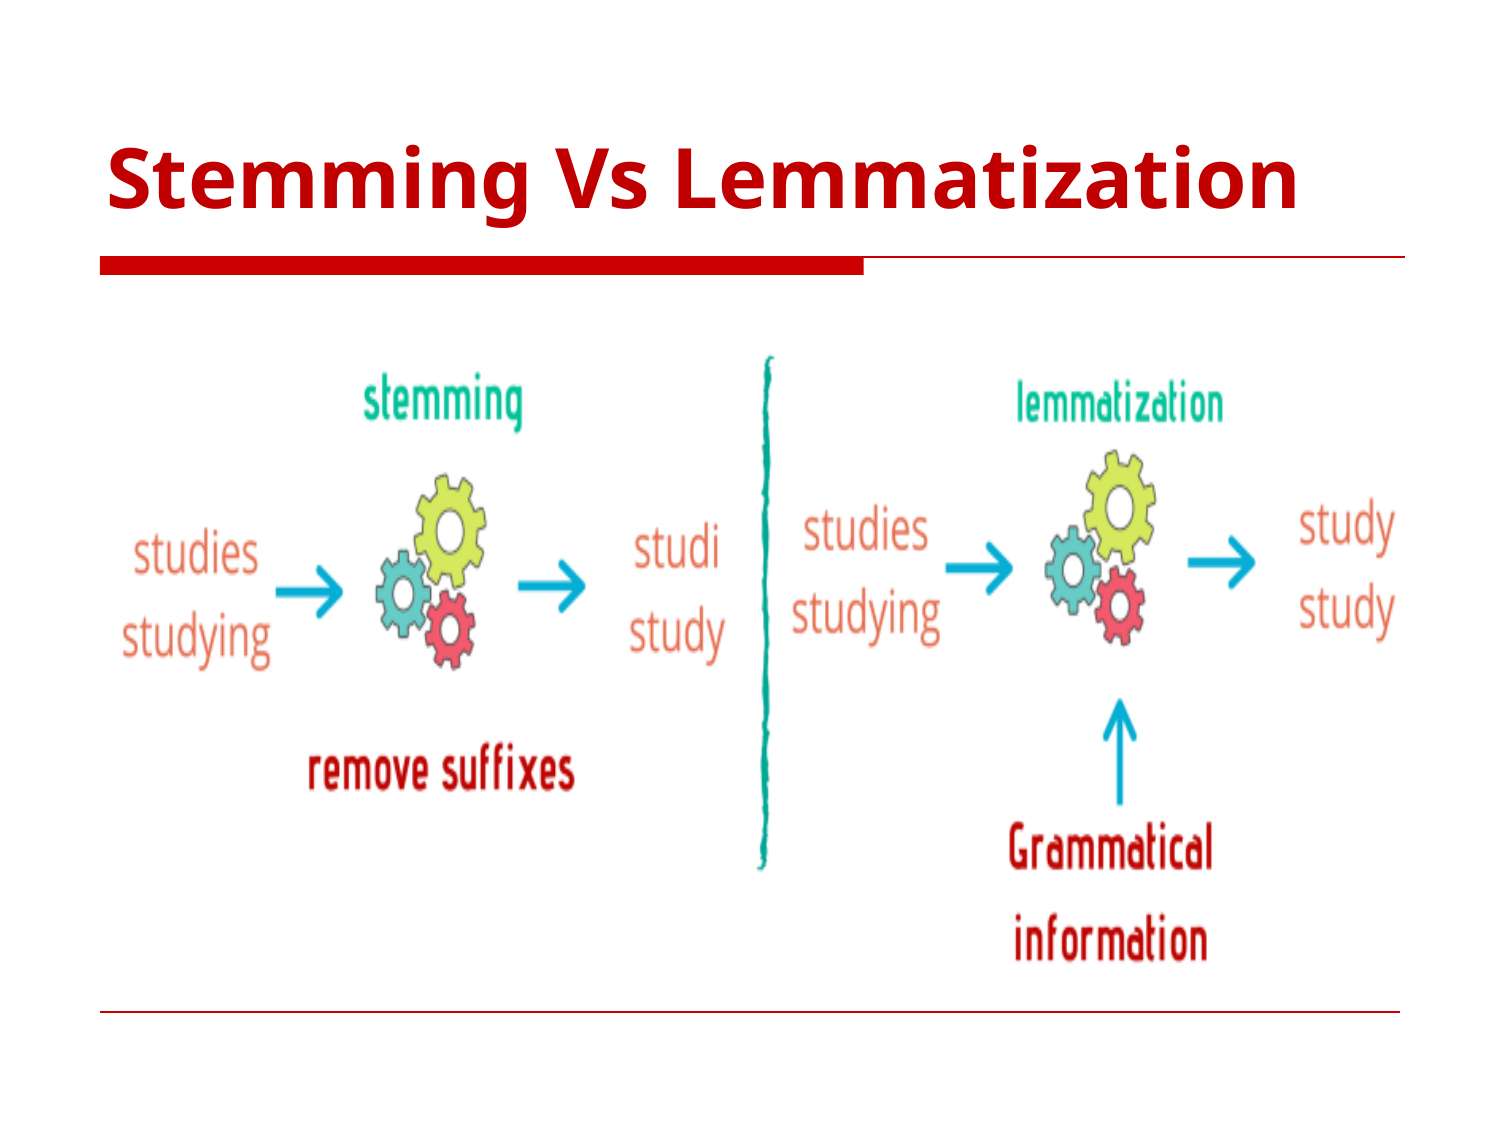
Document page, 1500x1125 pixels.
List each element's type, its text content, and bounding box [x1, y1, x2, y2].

title Stemming Vs Lemmatization [105, 125, 1405, 238]
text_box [94, 312, 1426, 1001]
